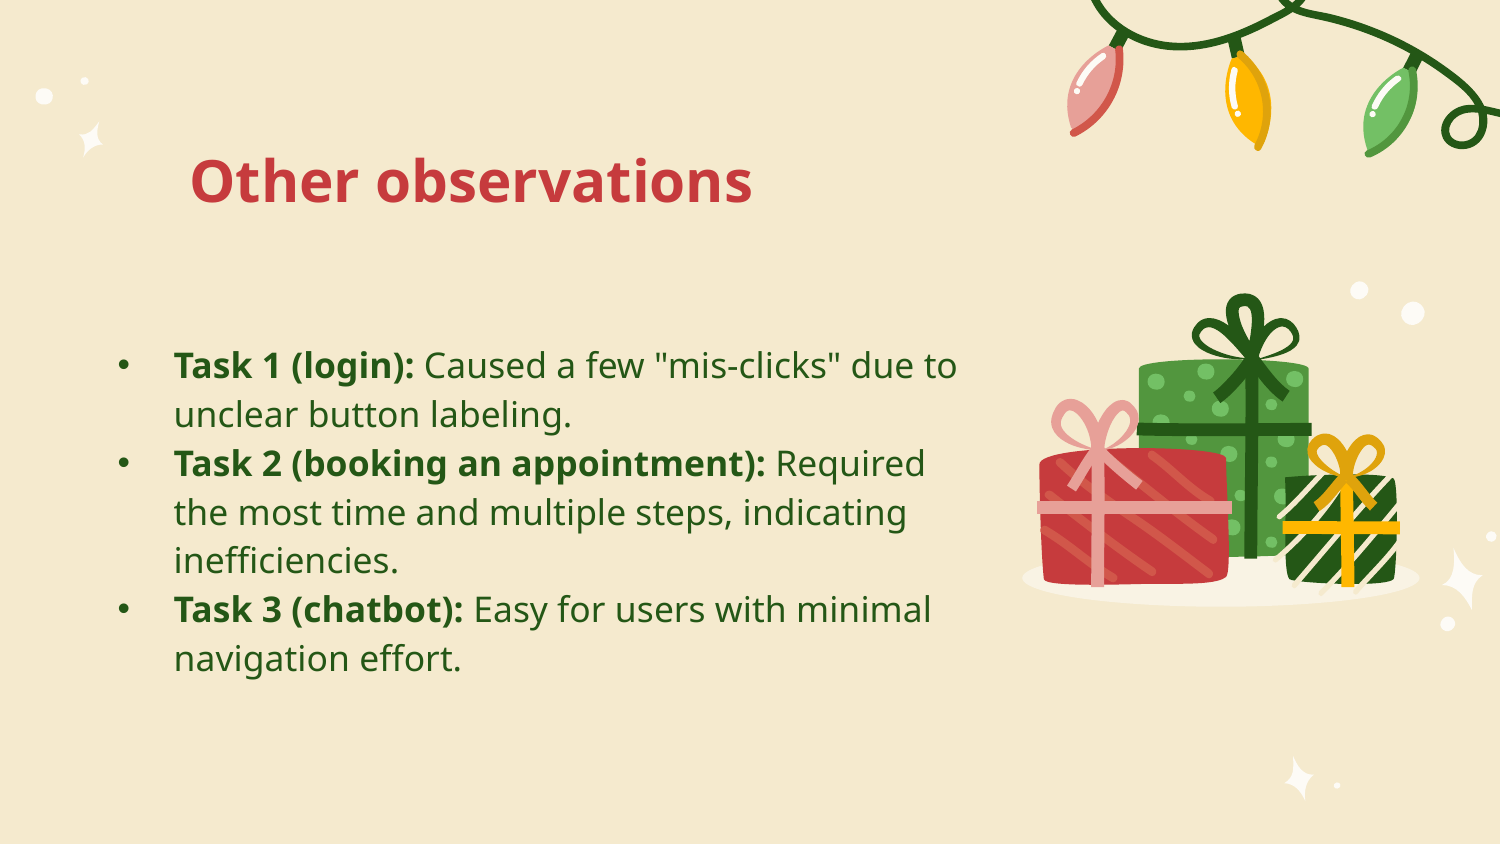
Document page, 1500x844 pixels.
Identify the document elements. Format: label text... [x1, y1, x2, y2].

title Other observations [128, 129, 815, 212]
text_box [1022, 274, 1500, 637]
list Task 1 (login): Caused a few "mis-clicks" due to unclear button labeling. Task 2 (booking an appointment): Required the most time and multiple steps, indicating inefficiencies. Task 3 (chatbot): Easy for users with minimal navigation effort. [83, 321, 997, 681]
